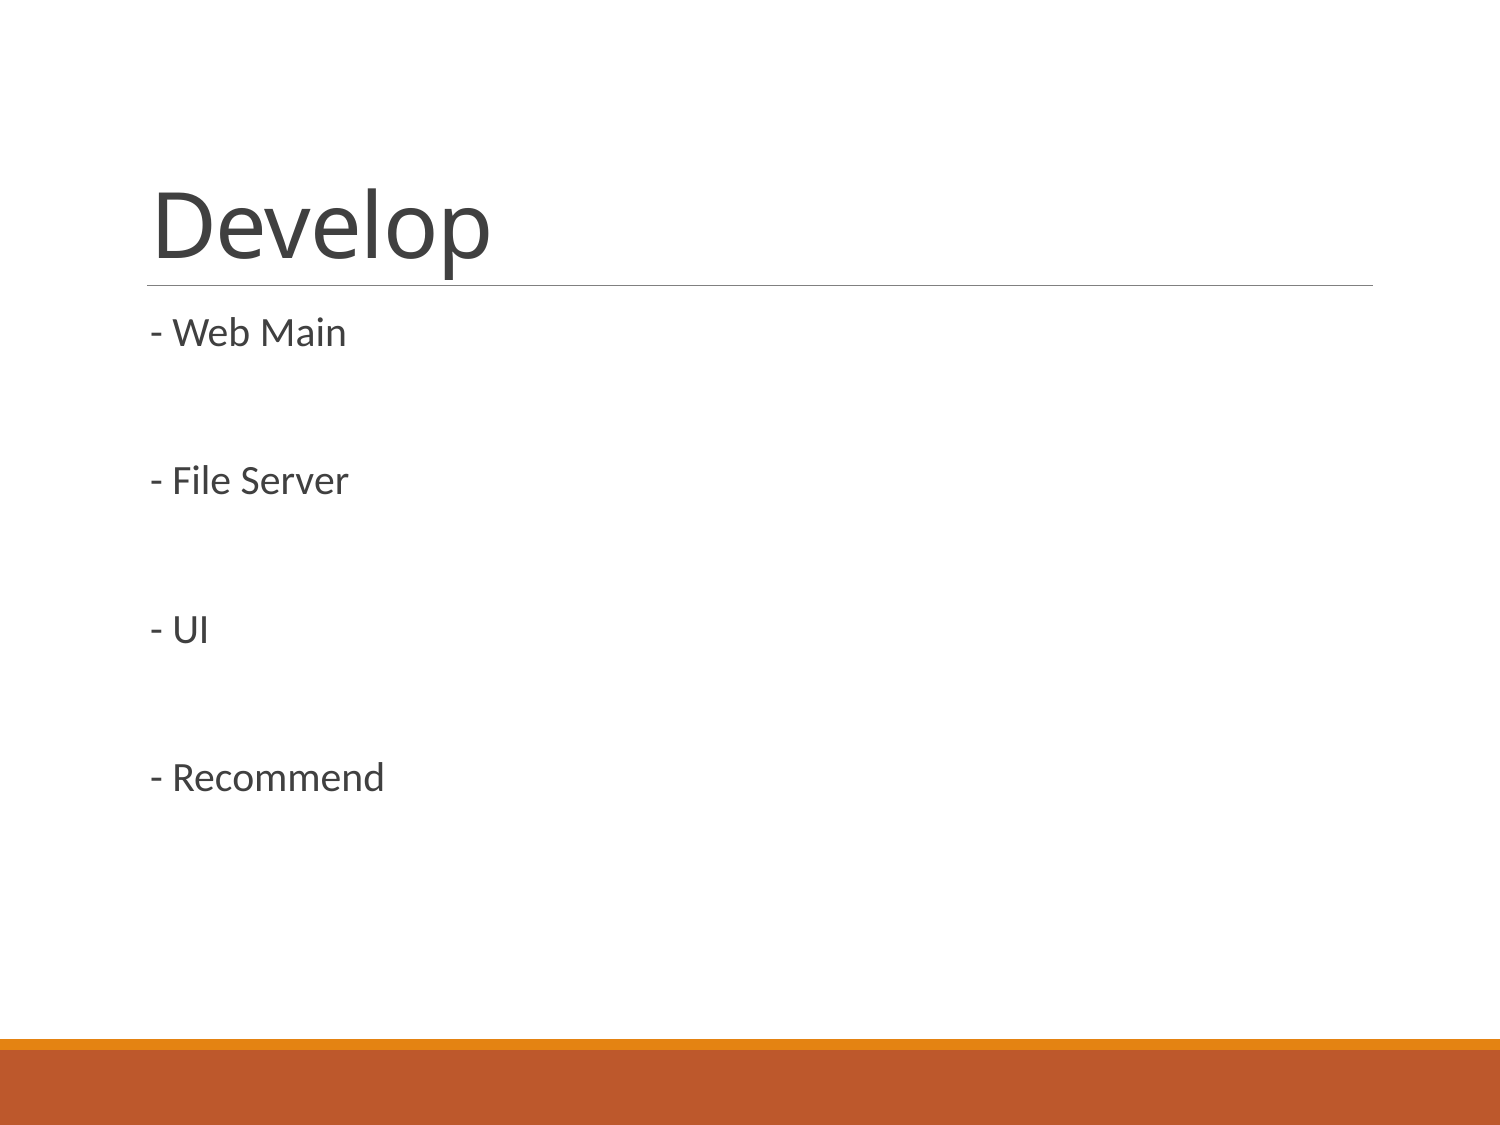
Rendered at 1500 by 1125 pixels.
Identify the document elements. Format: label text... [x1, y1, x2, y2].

list - Web Main - File Server - UI - Recommend [135, 302, 1373, 963]
title Develop [135, 47, 1373, 285]
